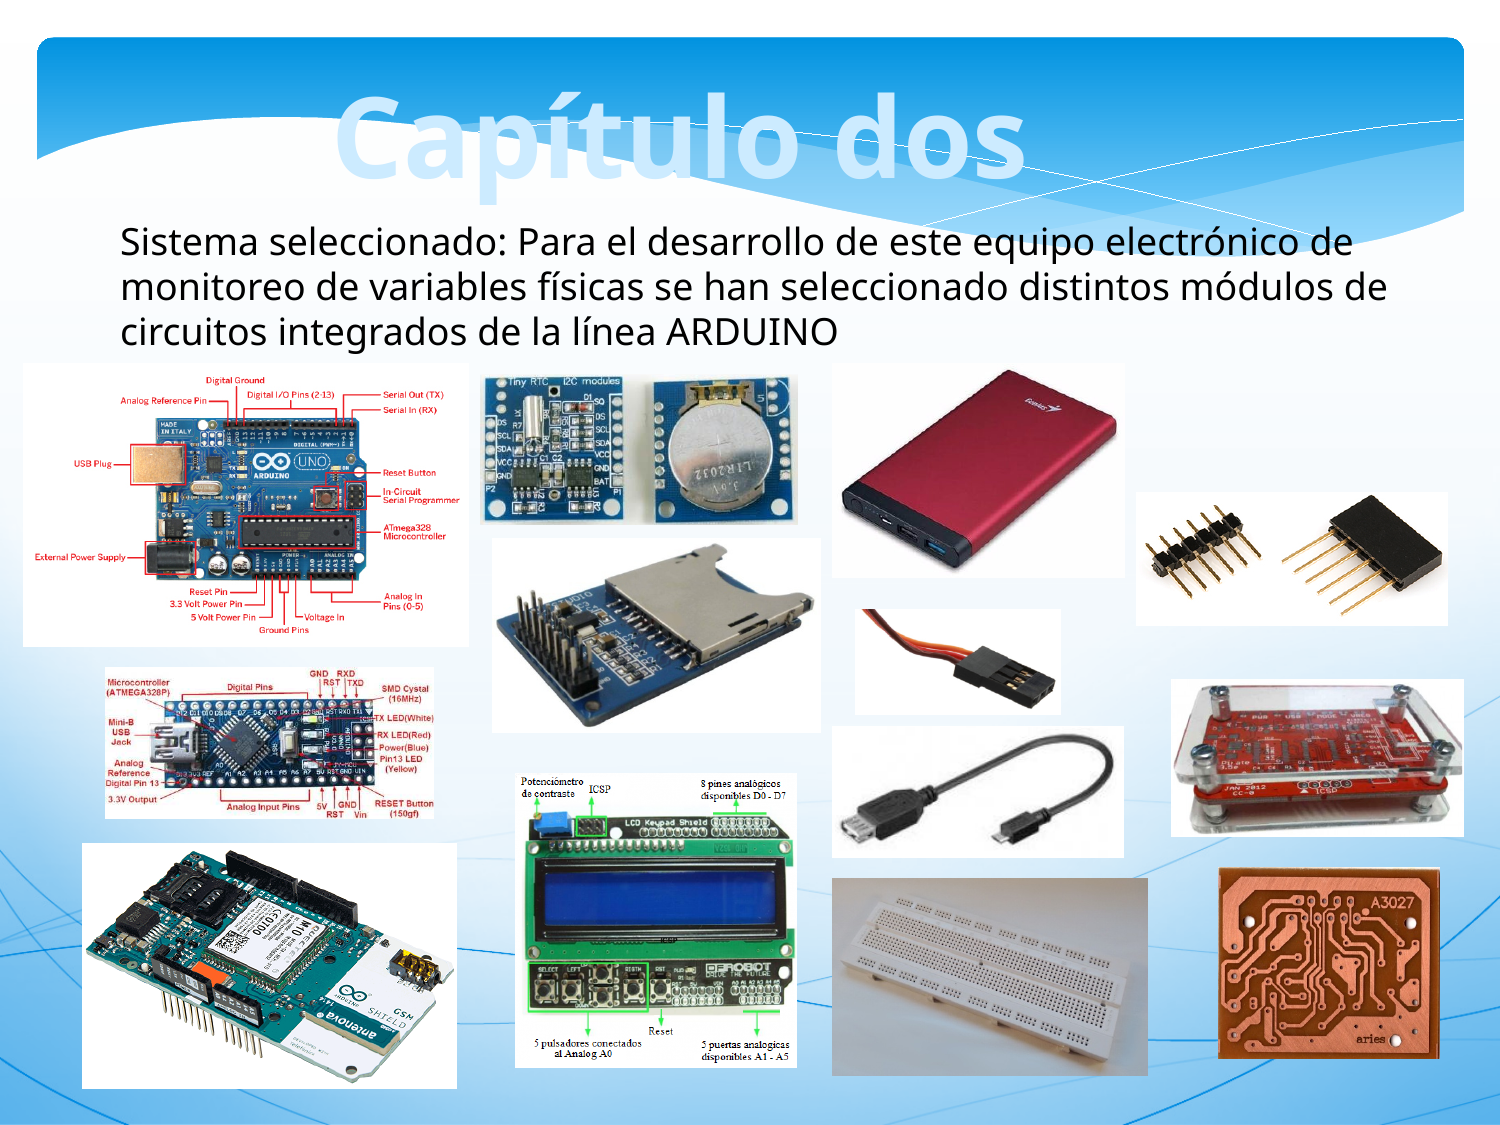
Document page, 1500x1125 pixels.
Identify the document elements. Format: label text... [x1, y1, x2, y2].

picture [105, 667, 434, 820]
picture [1171, 679, 1465, 837]
picture [23, 362, 469, 647]
picture [480, 374, 798, 526]
picture [855, 609, 1061, 716]
picture [831, 878, 1148, 1076]
picture [515, 773, 797, 1069]
picture [491, 538, 821, 734]
picture [831, 362, 1126, 578]
text_box Capítulo dos [316, 58, 1045, 209]
picture [1218, 866, 1440, 1059]
picture [81, 843, 458, 1089]
text_box Sistema seleccionado: Para el desarrollo de este equipo electrónico de monitoreo de variables físicas se han seleccionado distintos módulos de circuitos integrados de la línea ARDUINO [105, 210, 1430, 361]
picture [1136, 491, 1448, 627]
picture [831, 726, 1124, 859]
